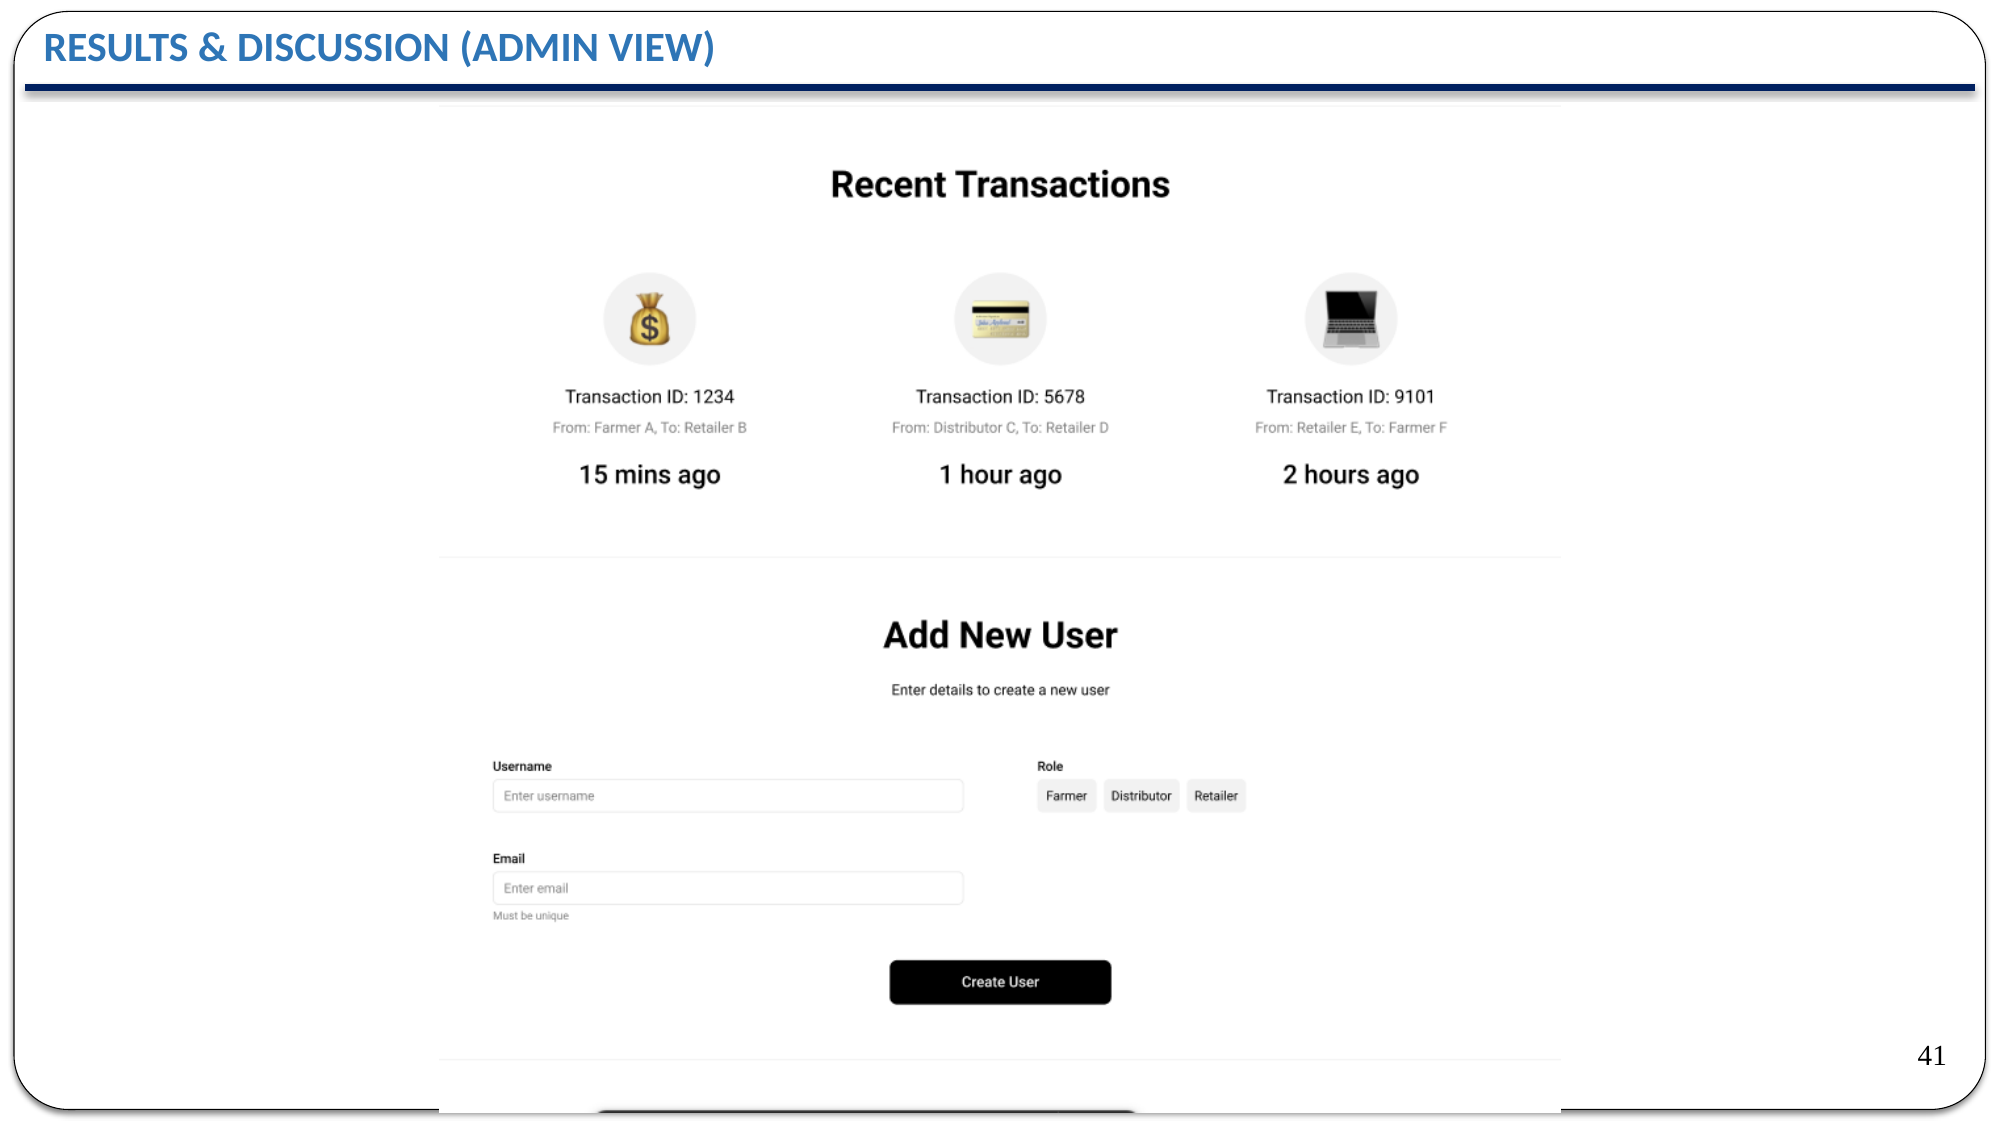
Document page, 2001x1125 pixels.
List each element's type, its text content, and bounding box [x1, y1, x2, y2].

text_box RESULTS & DISCUSSION (ADMIN VIEW) [28, 12, 2000, 78]
slide_number 41 [1882, 1016, 1983, 1092]
picture [438, 103, 1562, 1113]
